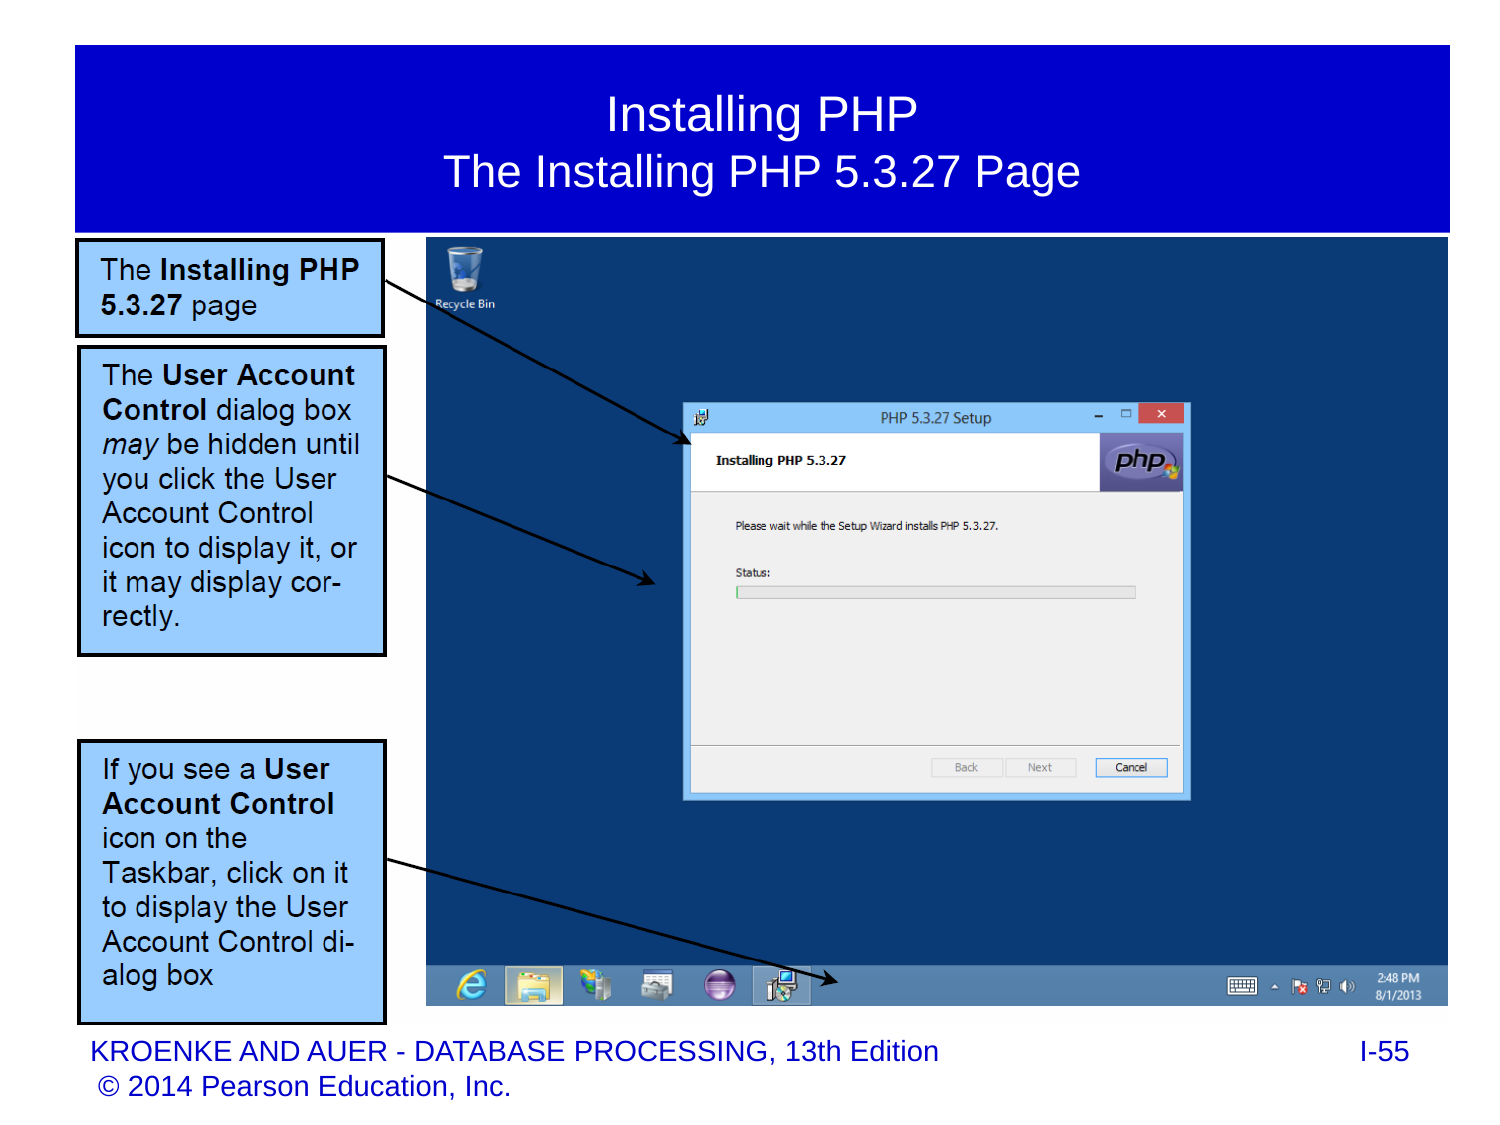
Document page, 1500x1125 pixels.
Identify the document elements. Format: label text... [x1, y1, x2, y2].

footer KROENKE AND AUER - DATABASE PROCESSING, 13th Edition © 2014 Pearson Education, Inc. [74, 1032, 963, 1104]
slide_number I-55 [1074, 1033, 1426, 1103]
picture [74, 237, 1449, 1026]
title Installing PHP The Installing PHP 5.3.27 Page [75, 45, 1450, 233]
